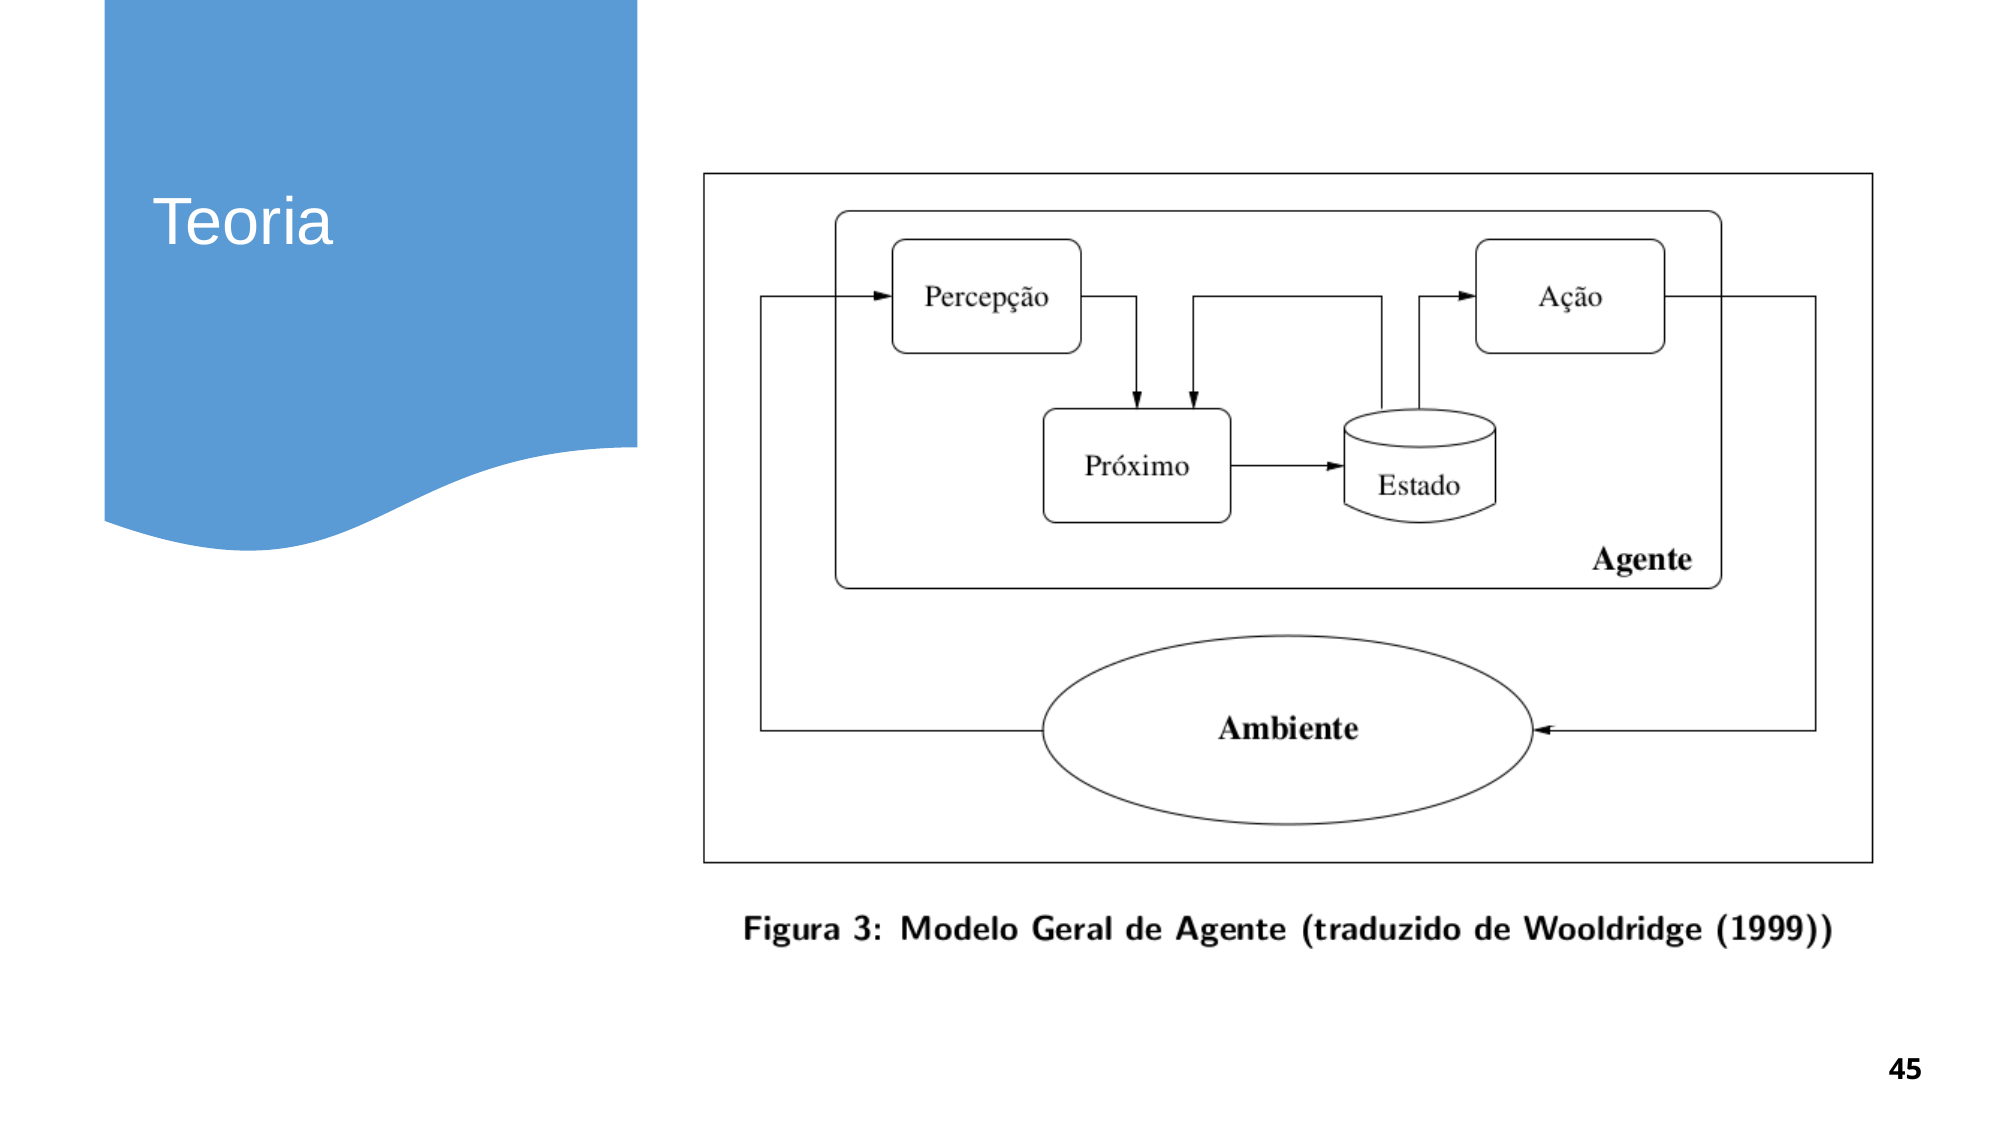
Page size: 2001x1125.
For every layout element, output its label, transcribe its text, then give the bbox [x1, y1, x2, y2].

title Teoria [137, 28, 604, 417]
text_box [102, 0, 640, 553]
picture [689, 149, 1896, 976]
